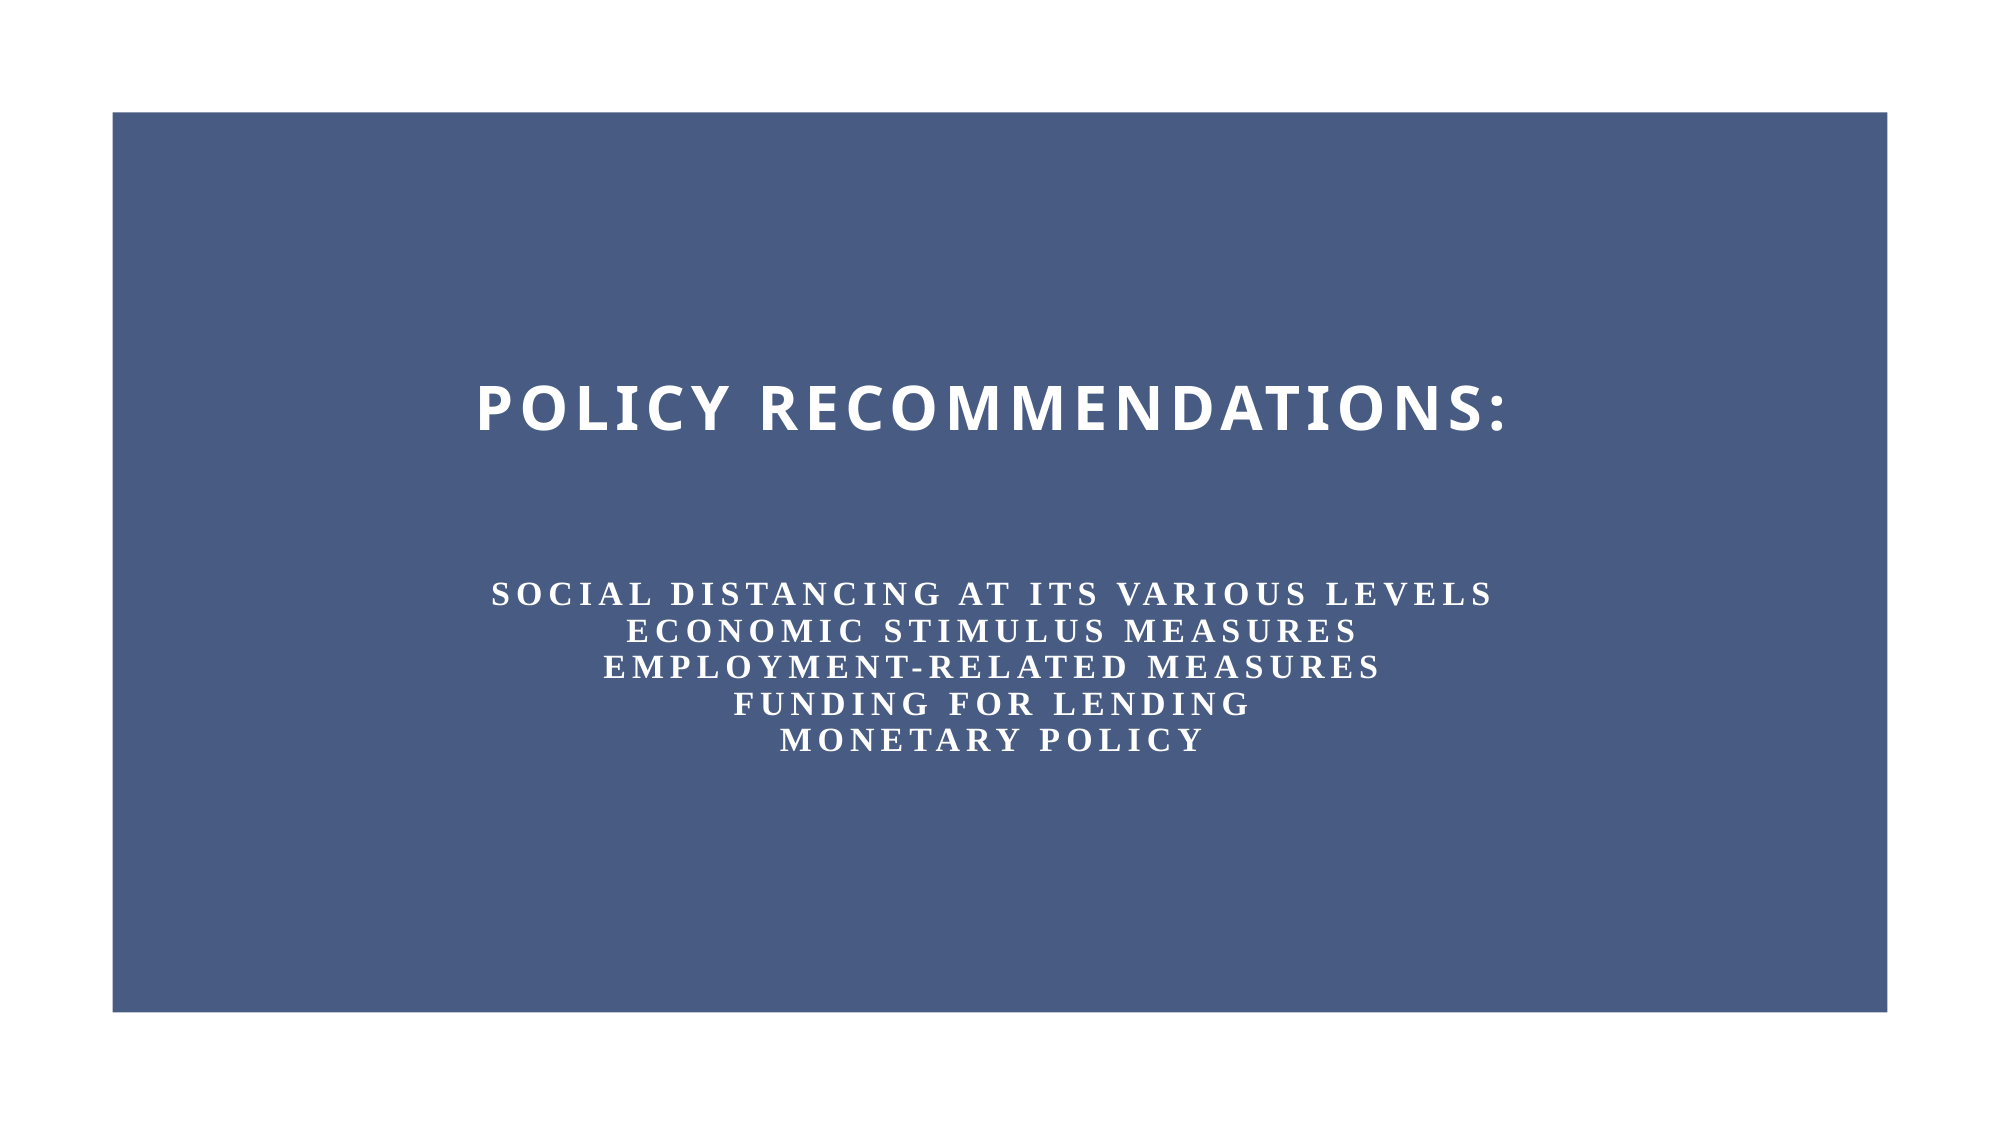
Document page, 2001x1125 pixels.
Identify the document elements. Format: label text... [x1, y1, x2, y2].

title Policy recommendations: Social distancing at its various levels Economic stimulus measures Employment-related measures Funding for Lending Monetary Policy [199, 165, 1789, 974]
text_box [111, 111, 1888, 1013]
text_box [0, 0, 2000, 1125]
